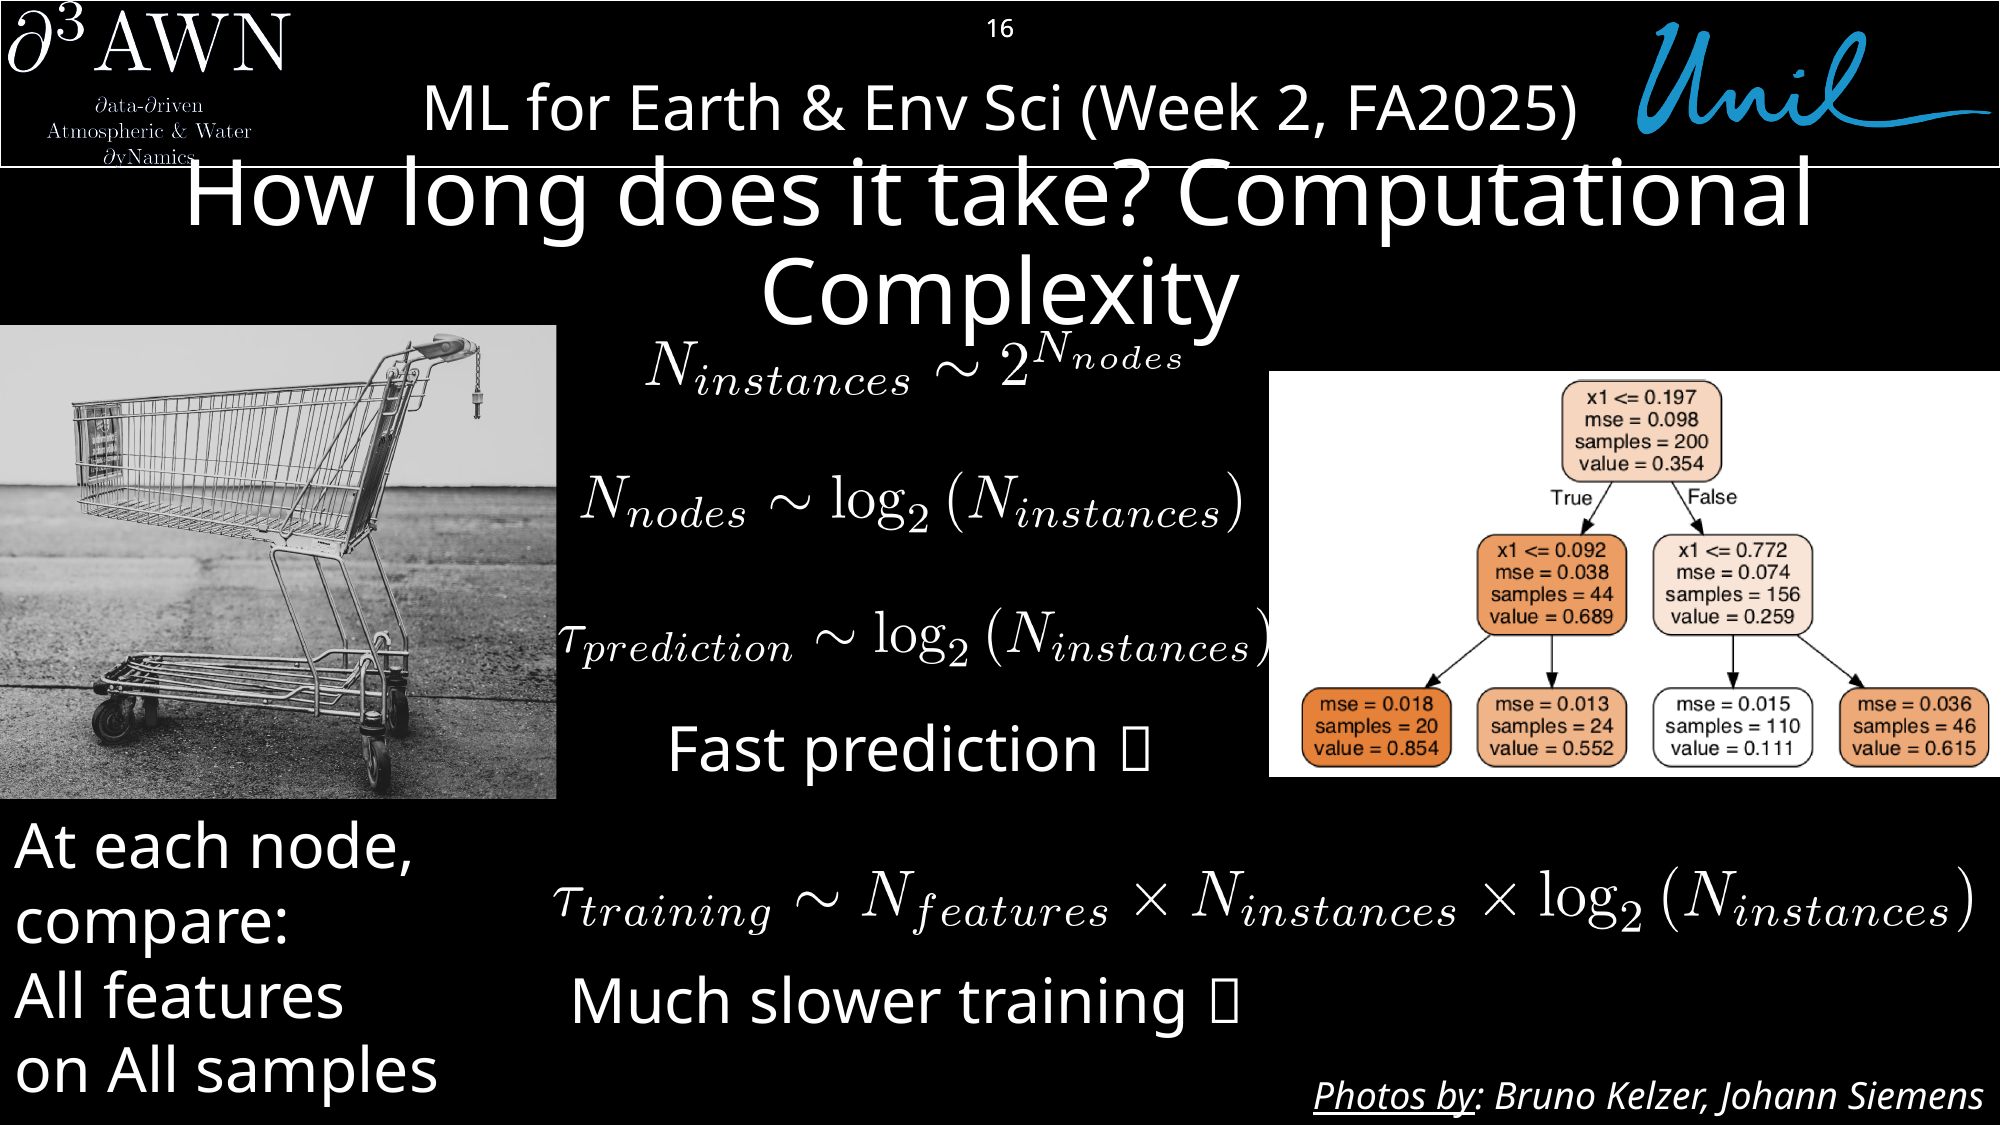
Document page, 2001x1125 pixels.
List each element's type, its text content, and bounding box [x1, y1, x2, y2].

title How long does it take? Computational Complexity [0, 171, 2000, 320]
text_box Photos by: Bruno Kelzer, Johann Siemens [1081, 1064, 2000, 1125]
picture [0, 325, 557, 799]
text_box Much slower training  [554, 953, 1263, 1044]
text_box At each node, compare: All features on All samples [0, 799, 554, 1113]
picture [553, 866, 1972, 935]
picture [580, 471, 1241, 533]
slide_number 16 [774, 0, 1225, 60]
picture [645, 331, 1181, 395]
picture [0, 0, 298, 168]
picture [558, 371, 2000, 777]
picture [1609, 22, 2000, 145]
text_box Fast prediction  [557, 701, 1267, 792]
